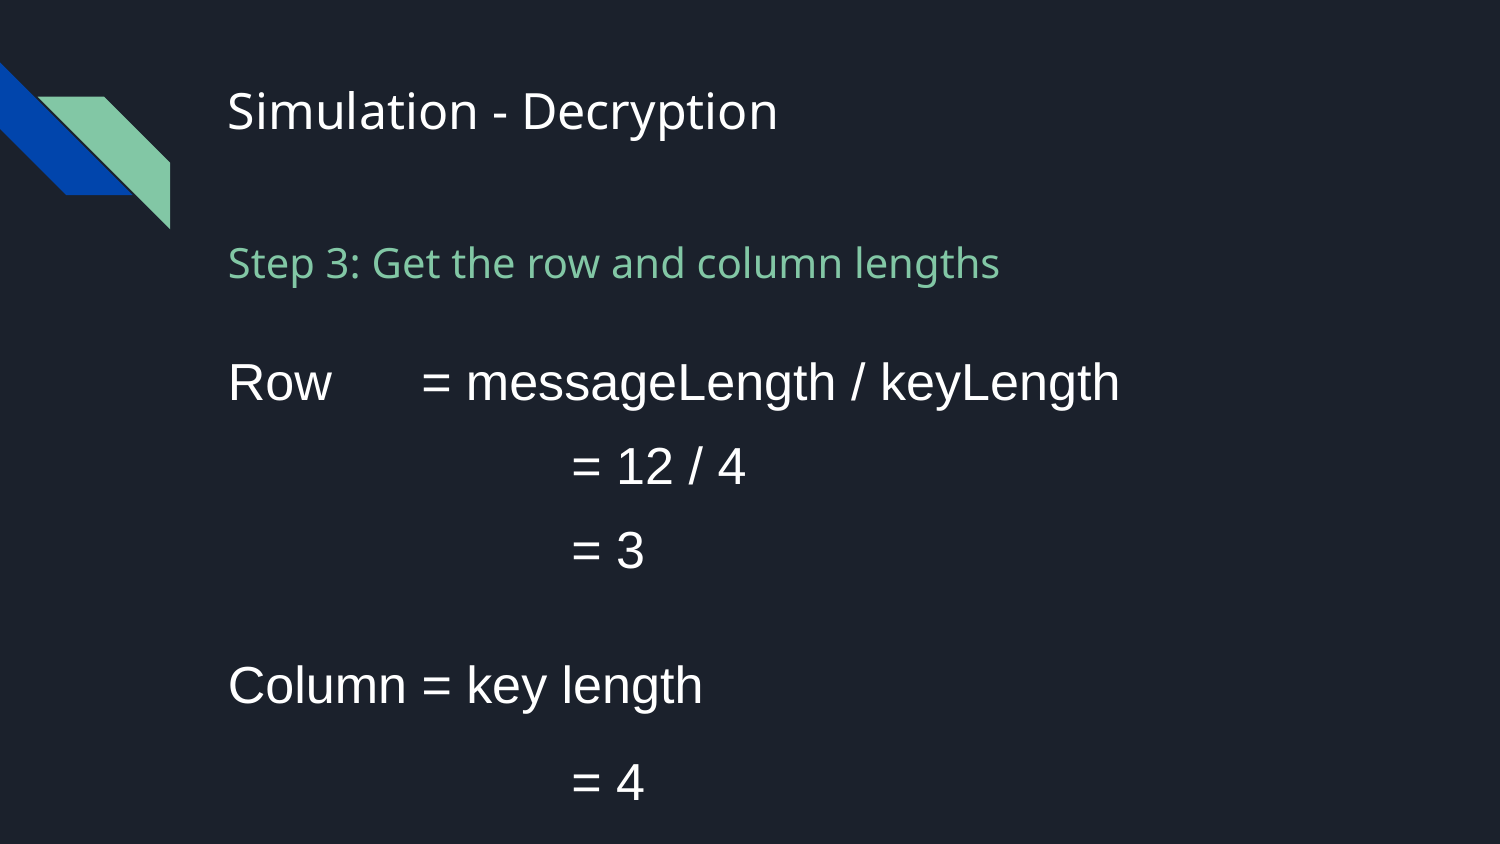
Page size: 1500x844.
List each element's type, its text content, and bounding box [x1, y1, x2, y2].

list Row = messageLength / keyLength = 12 / 4 = 3 [212, 337, 1368, 586]
text_box Column = key length = 4 [212, 627, 1033, 827]
text_box Step 3: Get the row and column lengths [212, 214, 1359, 302]
title Simulation - Decryption [212, 64, 1368, 215]
